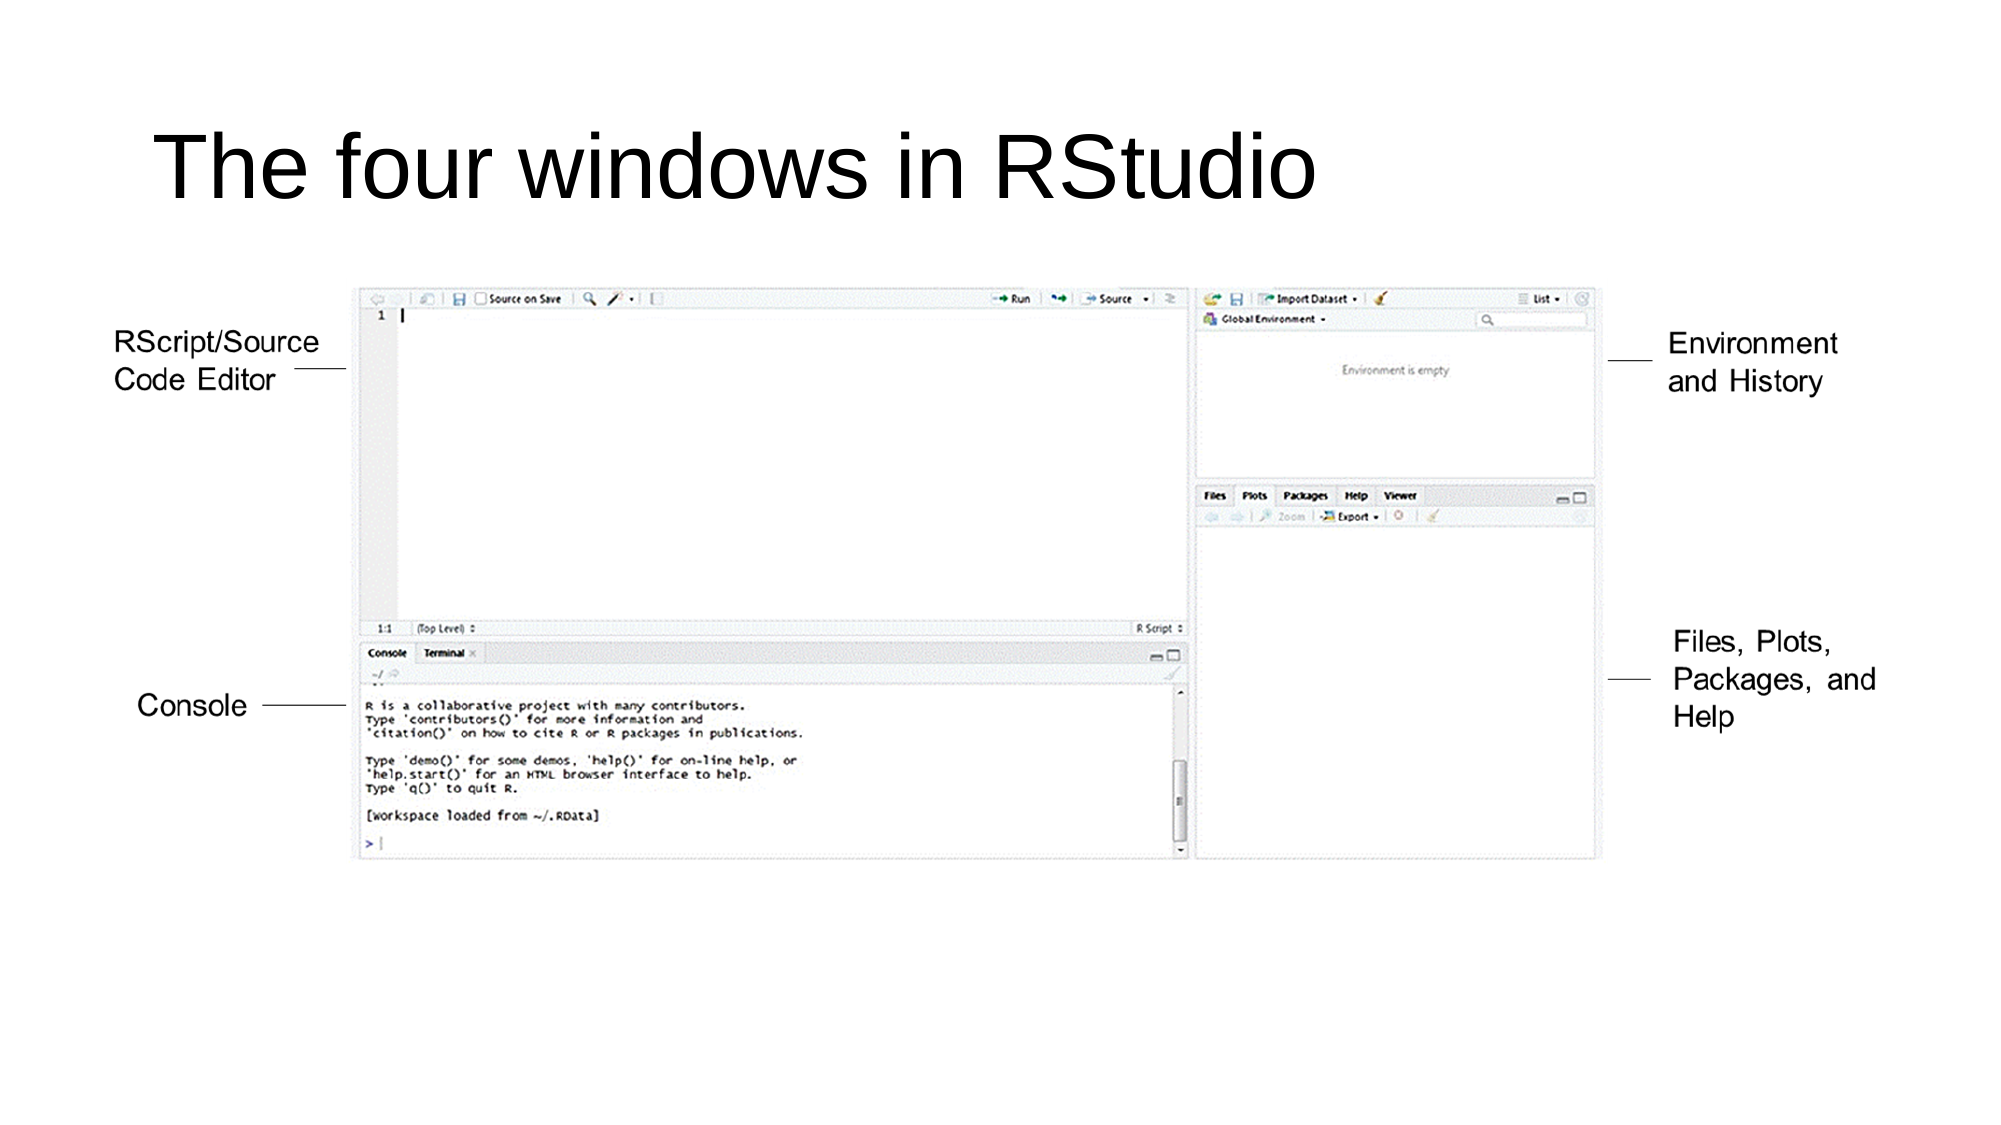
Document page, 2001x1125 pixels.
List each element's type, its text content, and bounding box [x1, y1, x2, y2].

title The four windows in RStudio [137, 59, 1863, 277]
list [94, 277, 1906, 865]
